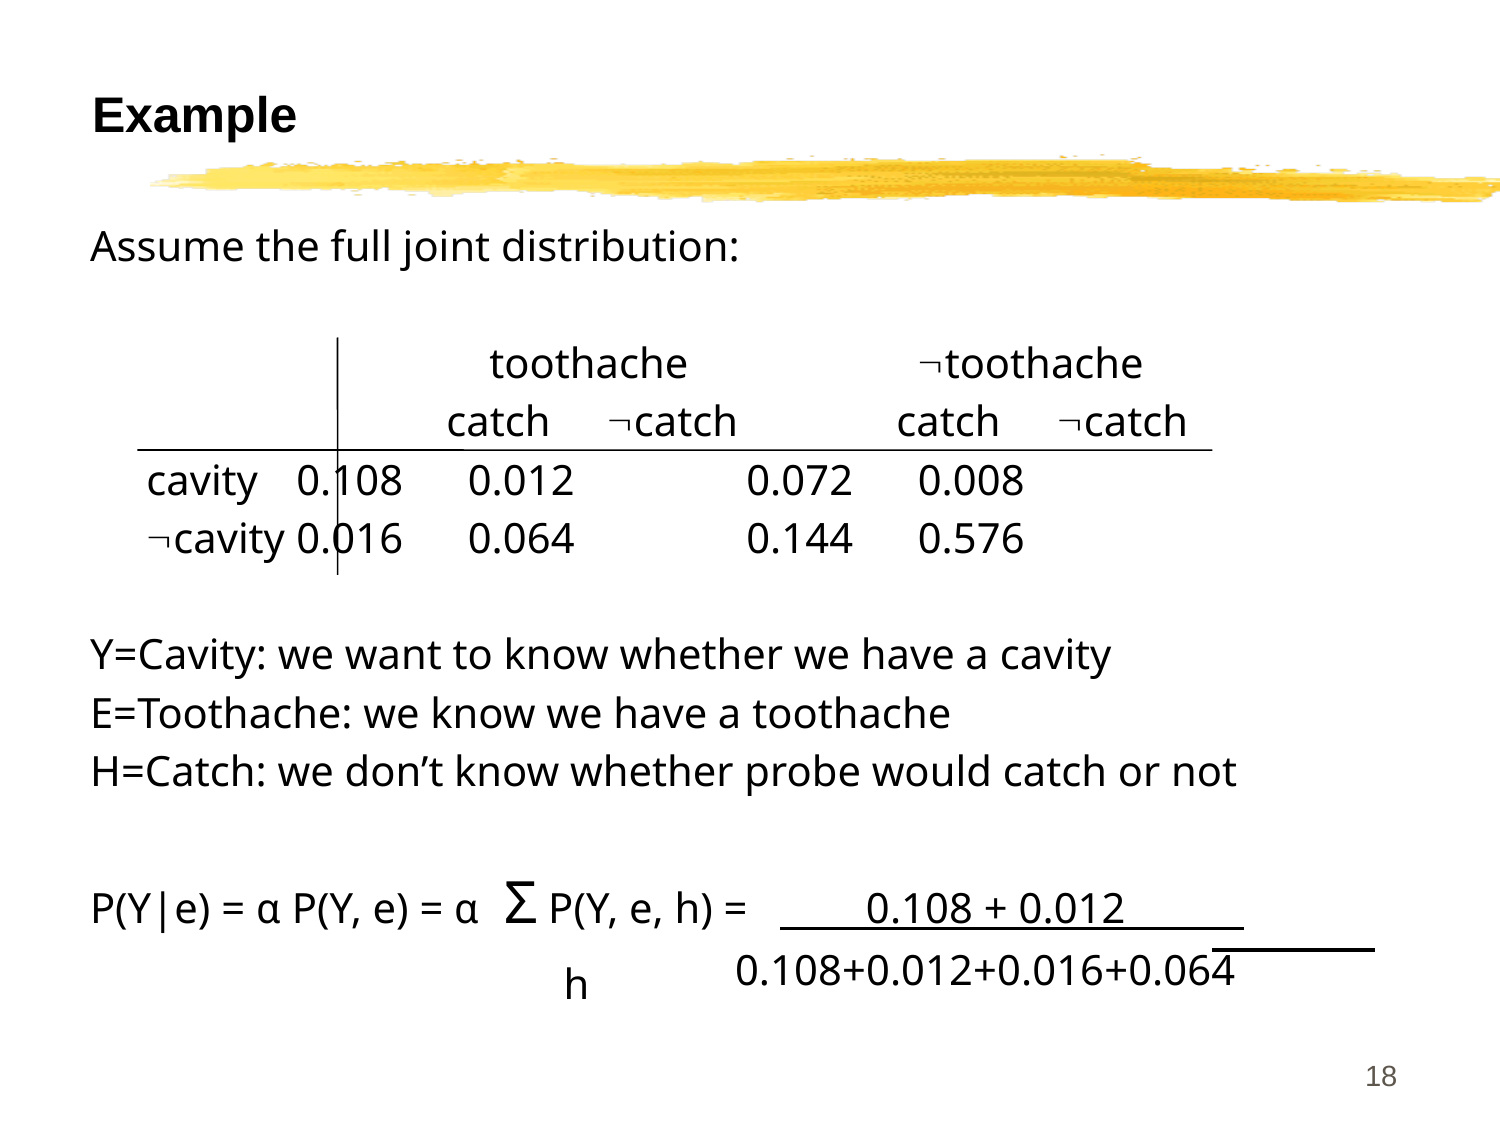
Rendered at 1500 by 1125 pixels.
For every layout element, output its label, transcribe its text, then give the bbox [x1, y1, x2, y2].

list Assume the full joint distribution: toothache toothache catch catch catch catch cavity 0.108 0.012 0.072 0.008 cavity 0.016 0.064 0.144 0.576 Y=Cavity: we want to know whether we have a cavity E=Toothache: we know we have a toothache H=Catch: we don’t know whether probe would catch or not P(Y|e) = α P(Y, e) = α Σ P(Y, e, h) = 0.108 + 0.012 0.108+0.012+0.016+0.064 [74, 212, 1417, 994]
slide_number 18 [1099, 1024, 1413, 1101]
text_box h [548, 950, 605, 1015]
title Example [76, 37, 1415, 151]
picture [150, 149, 1500, 213]
